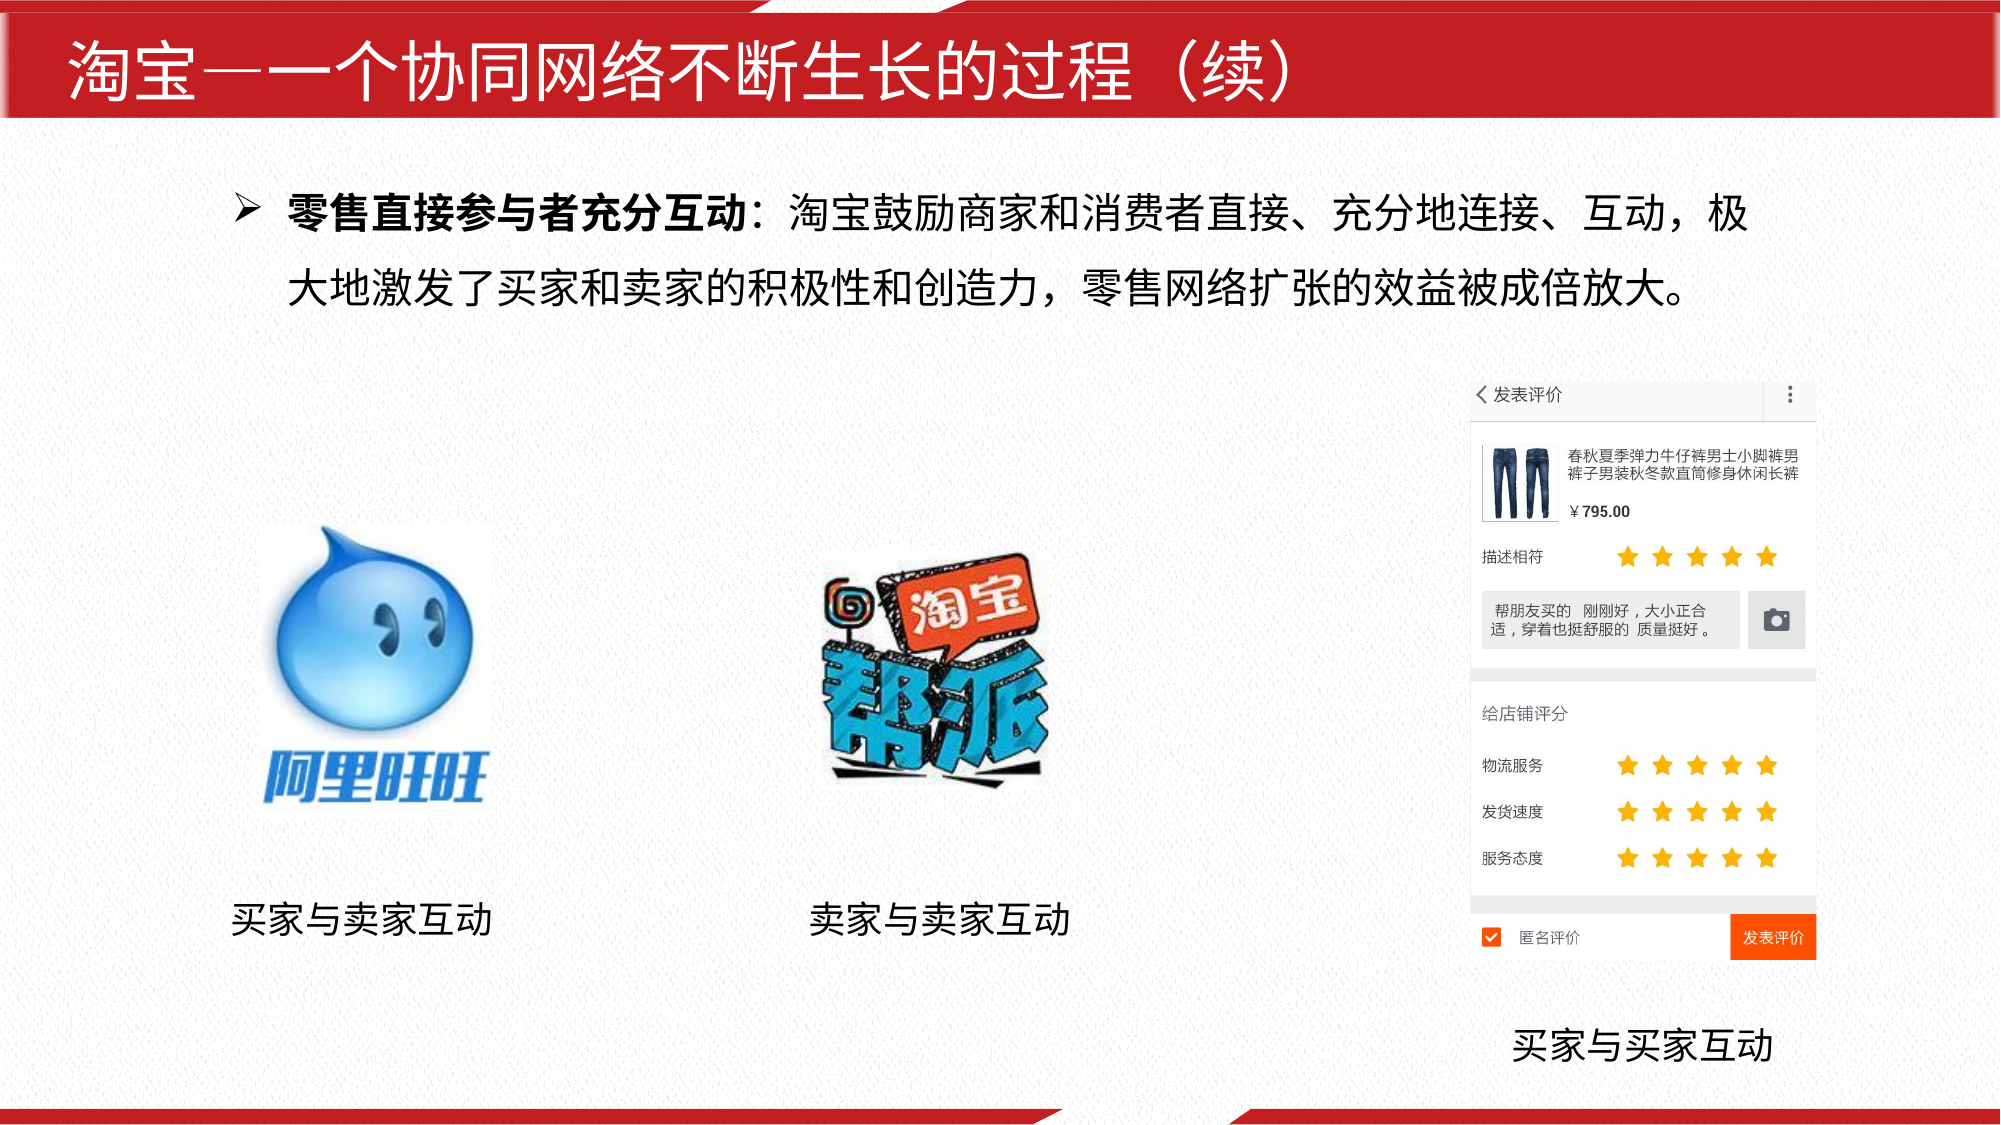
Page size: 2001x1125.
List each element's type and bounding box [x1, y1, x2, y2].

picture [1470, 381, 1817, 960]
text_box [0, 0, 2000, 12]
text_box [0, 118, 2000, 1125]
picture [818, 551, 1049, 790]
picture [0, 12, 2000, 118]
picture [259, 523, 492, 818]
